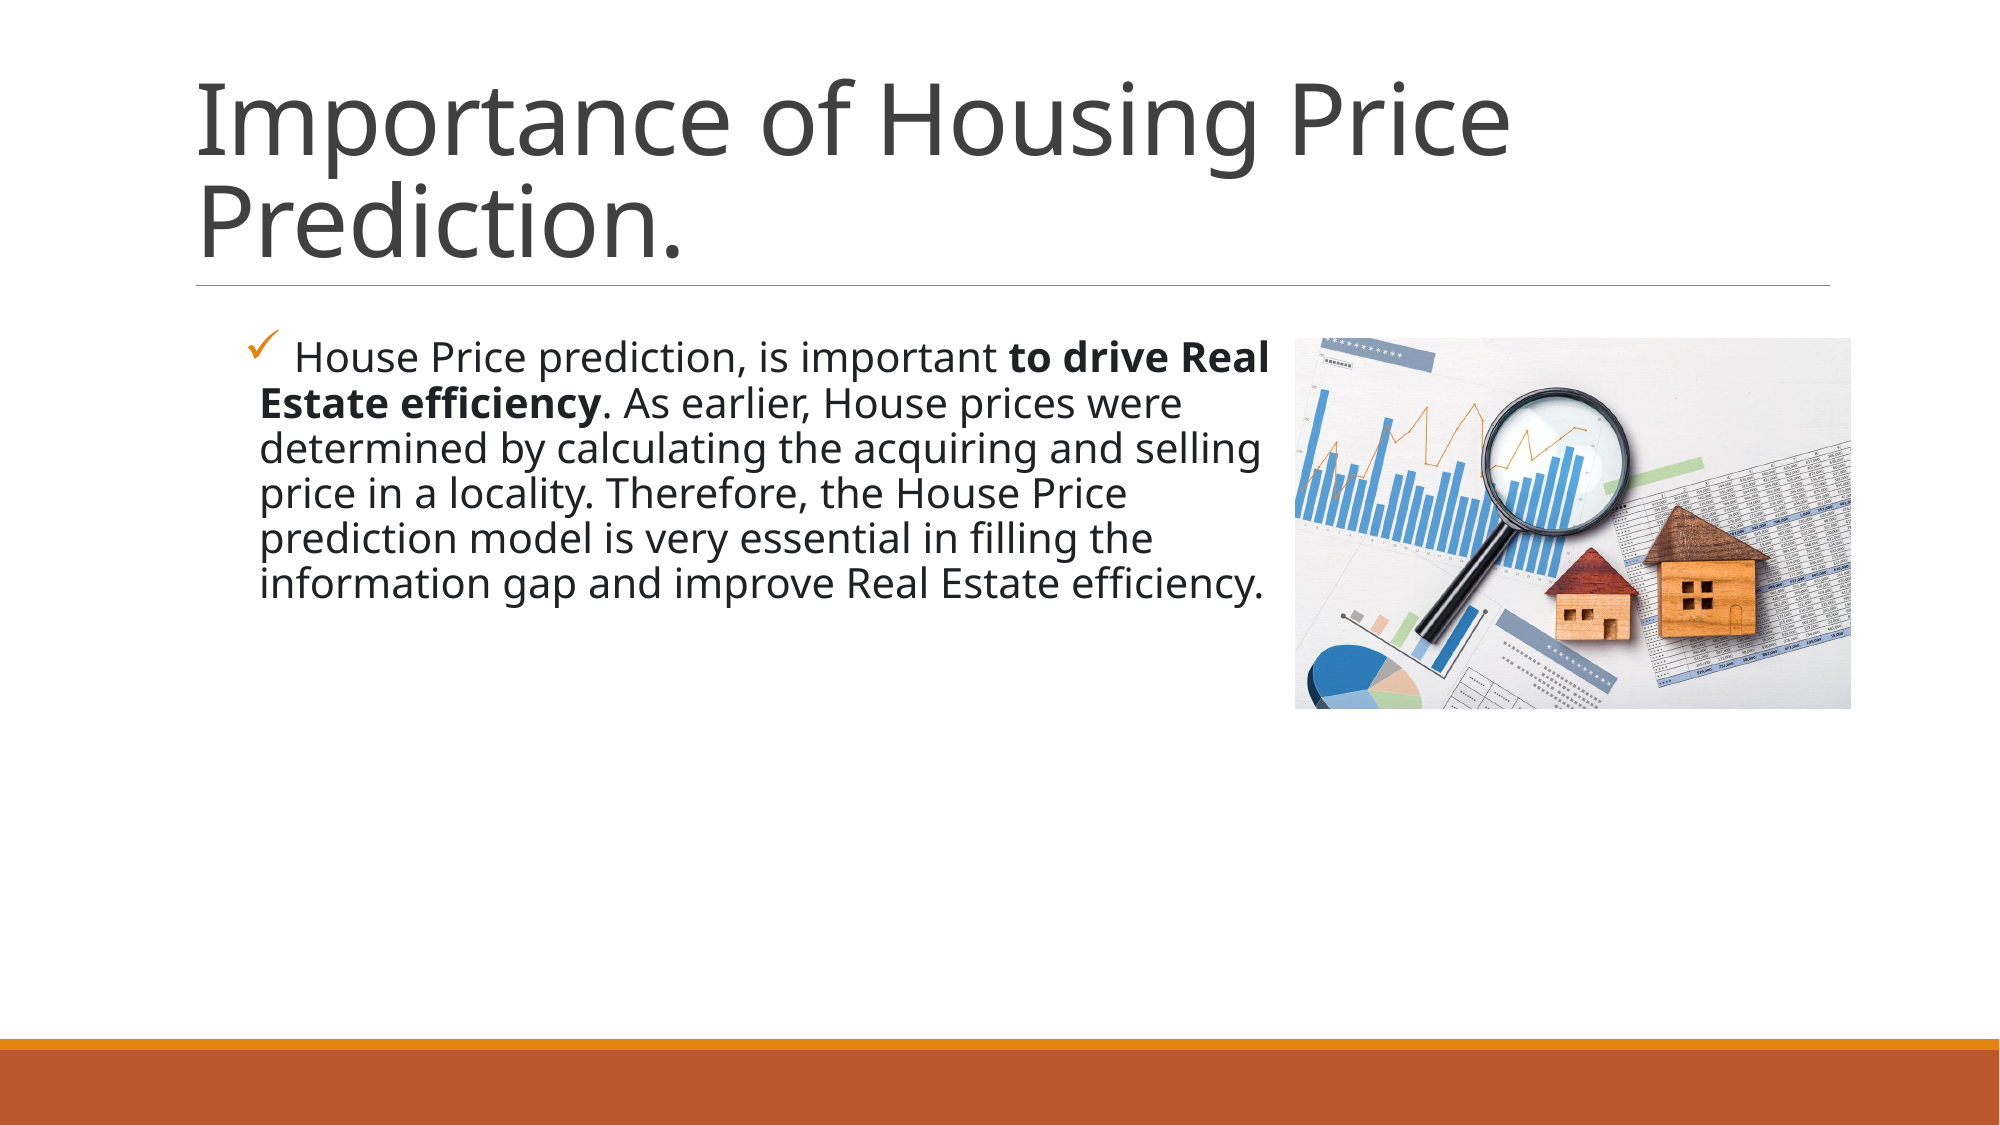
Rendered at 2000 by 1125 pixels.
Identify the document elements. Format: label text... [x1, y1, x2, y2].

list House Price prediction, is important to drive Real Estate efficiency. As earlier, House prices were determined by calculating the acquiring and selling price in a locality. Therefore, the House Price prediction model is very essential in filling the information gap and improve Real Estate efficiency. [244, 325, 1272, 1013]
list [1294, 337, 1851, 709]
title Importance of Housing Price Prediction. [179, 47, 1830, 285]
